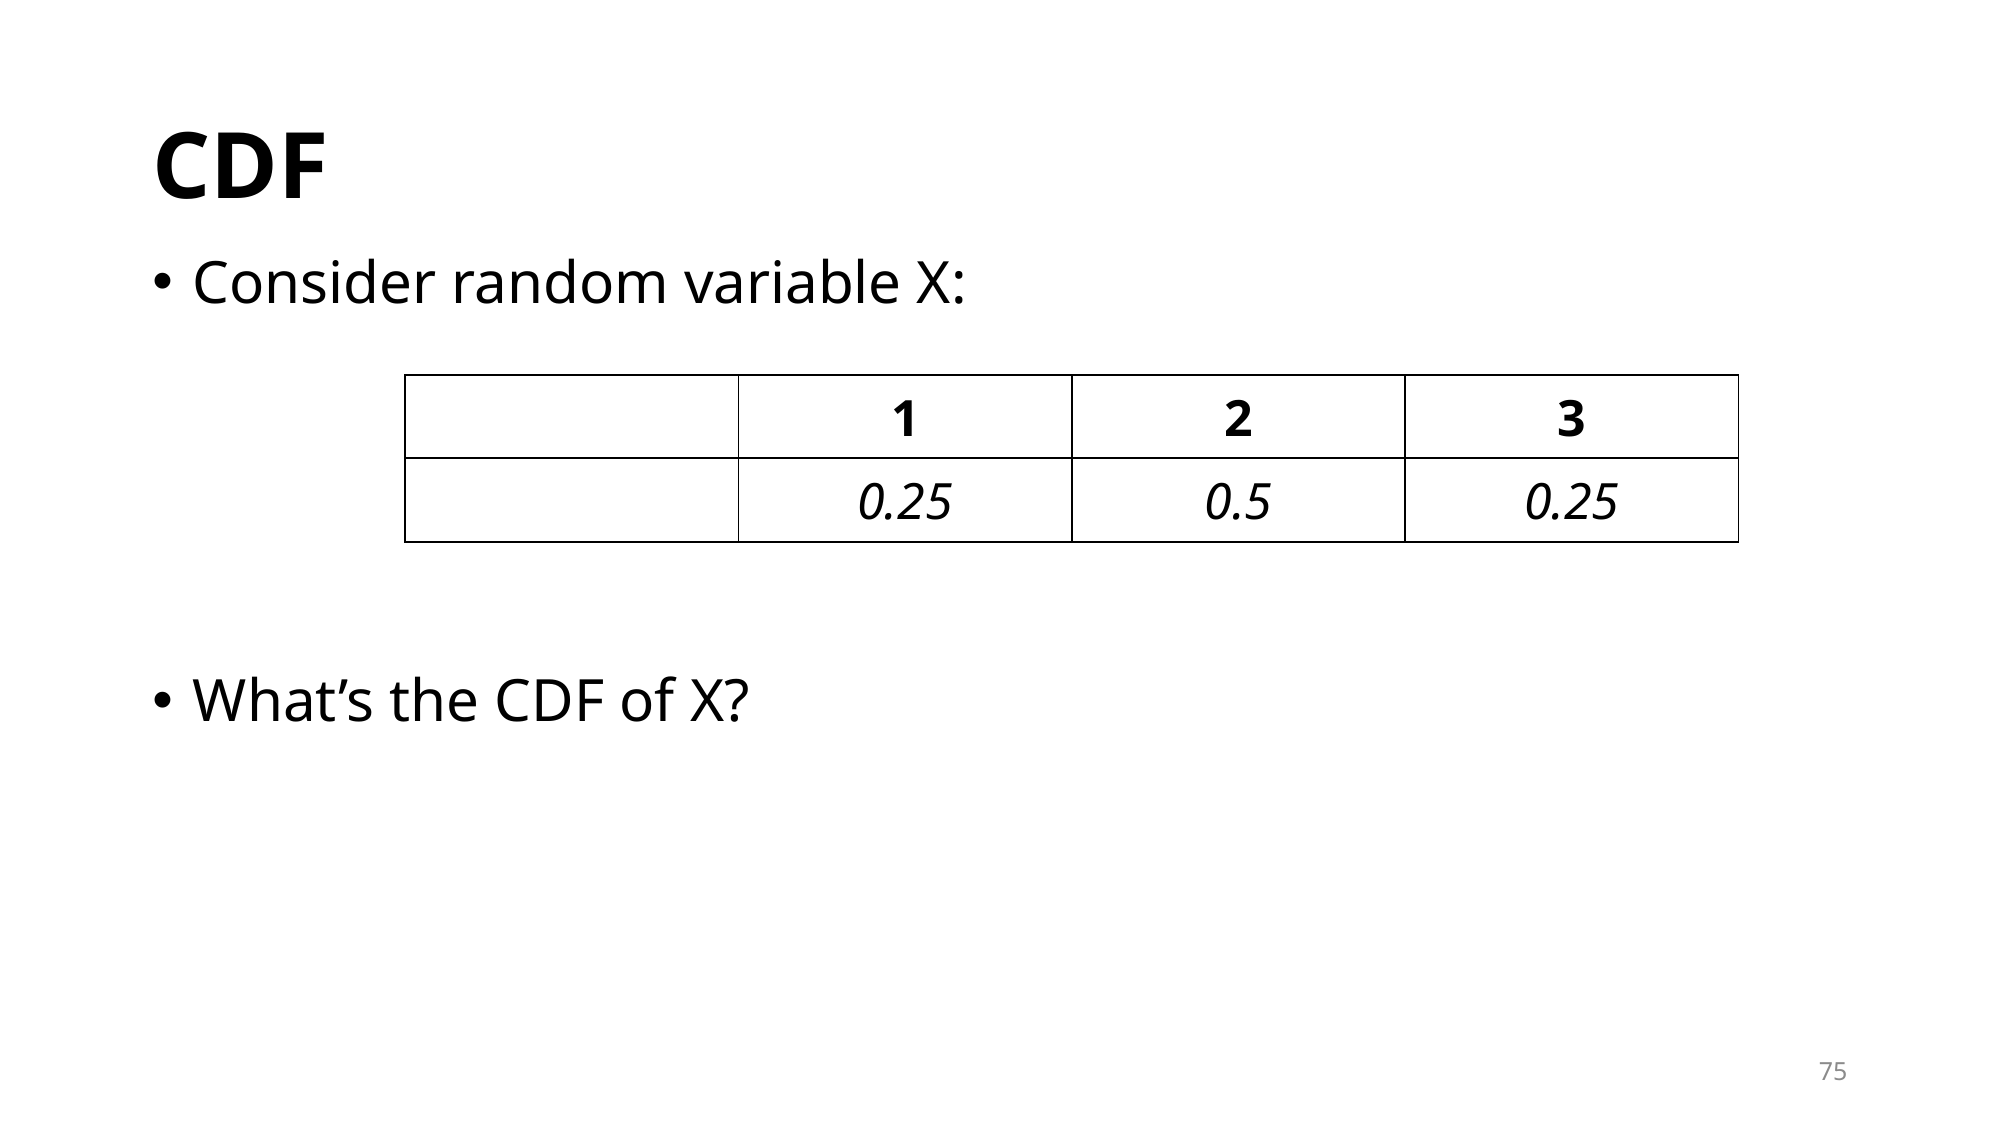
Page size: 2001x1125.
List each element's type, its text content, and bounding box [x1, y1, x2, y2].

title CDF [137, 59, 1863, 278]
slide_number 75 [1412, 1042, 1863, 1103]
